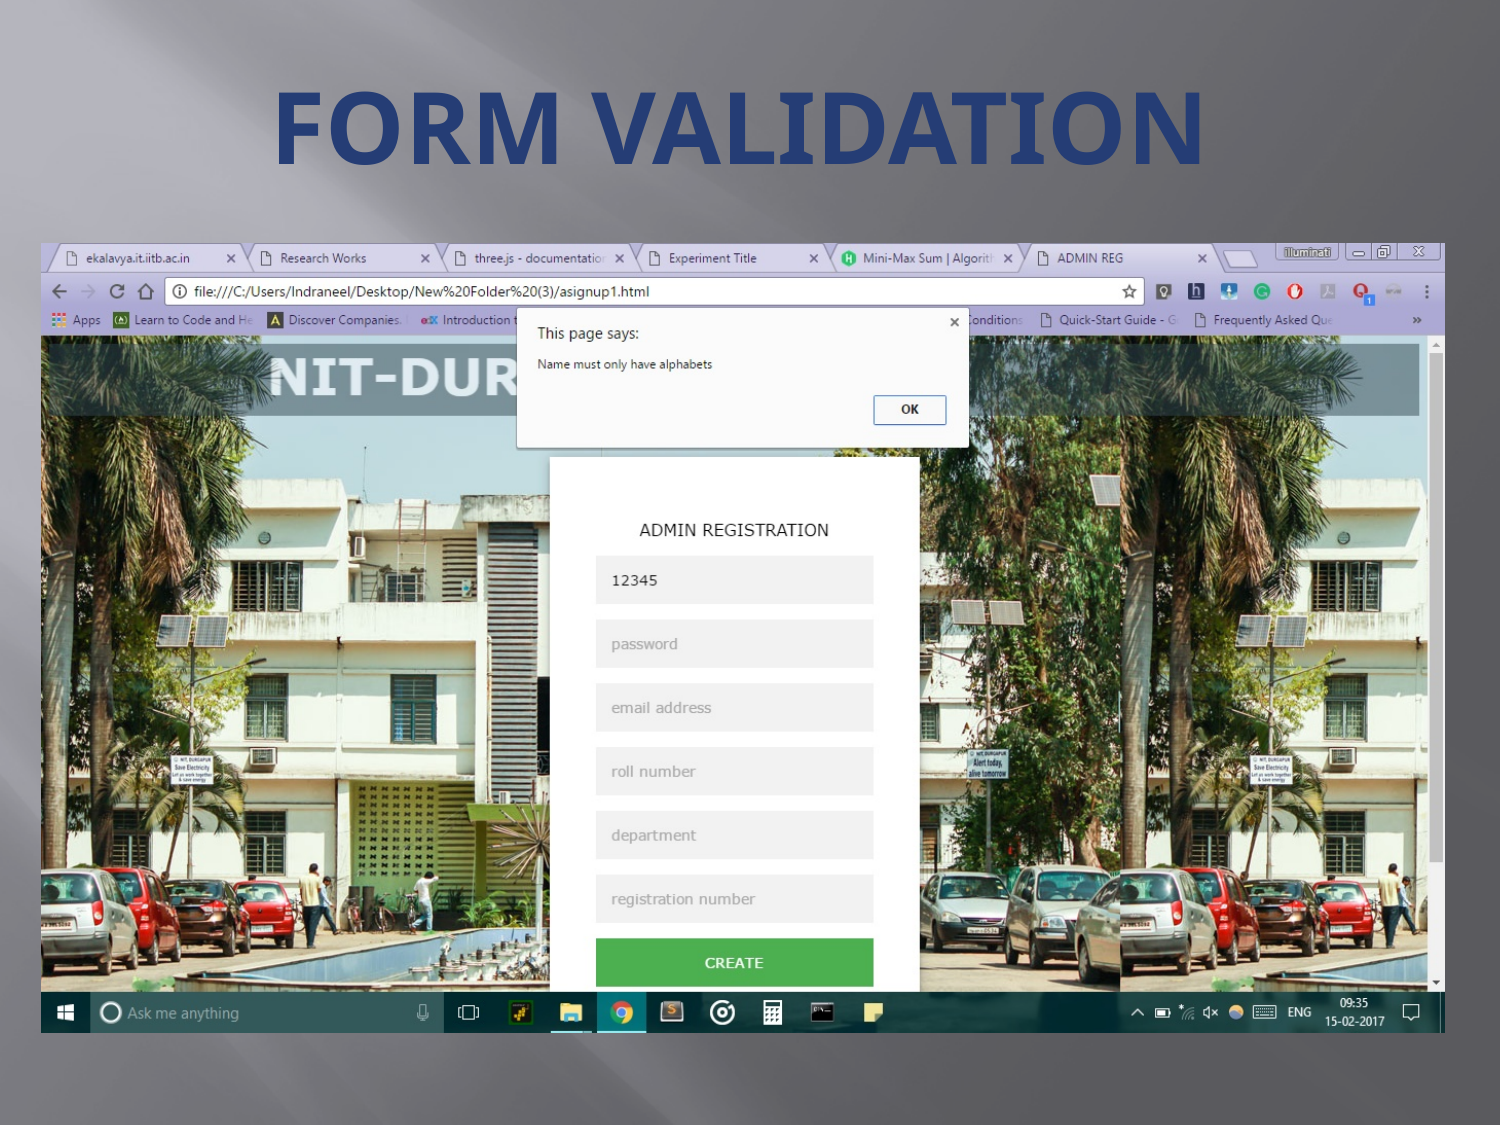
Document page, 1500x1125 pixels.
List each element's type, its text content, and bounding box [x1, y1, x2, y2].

picture [41, 243, 1445, 1033]
title Form Validation [64, 54, 1415, 185]
